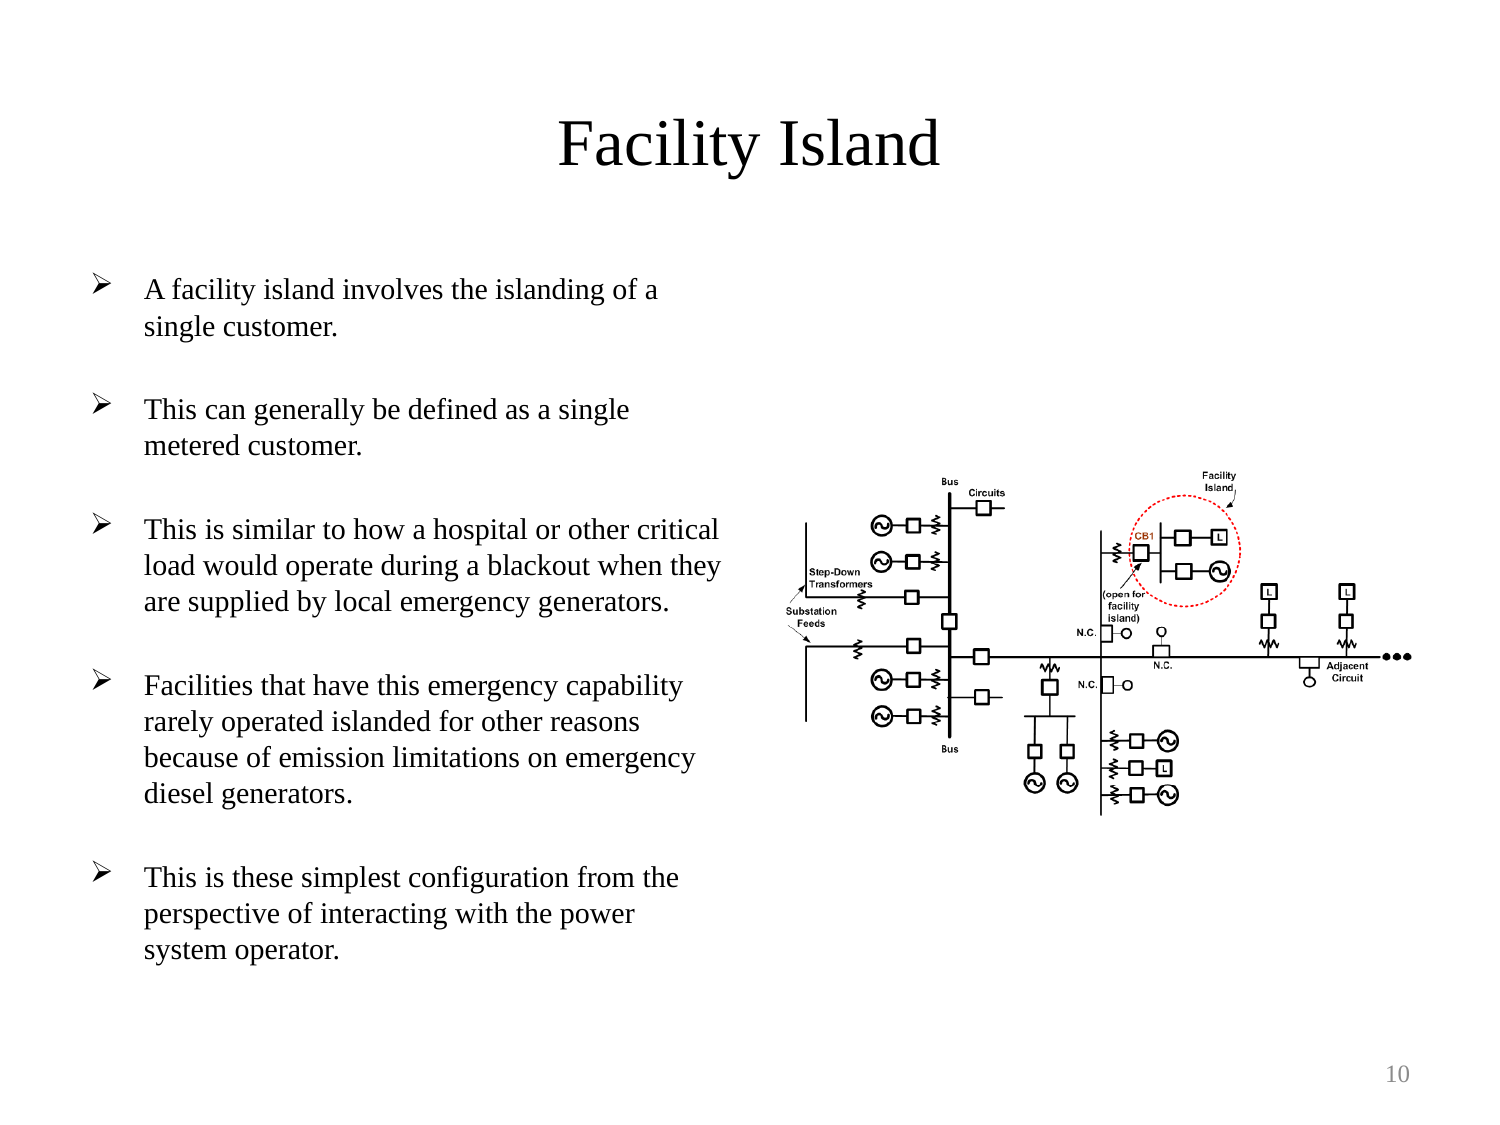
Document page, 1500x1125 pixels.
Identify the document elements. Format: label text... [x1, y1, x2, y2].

list A facility island involves the islanding of a single customer. This can generally be defined as a single metered customer. This is similar to how a hospital or other critical load would operate during a blackout when they are supplied by local emergency generators. Facilities that have this emergency capability rarely operated islanded for other reasons because of emission limitations on emergency diesel generators. This is these simplest configuration from the perspective of interacting with the power system operator. [75, 262, 738, 1005]
slide_number 10 [1074, 1042, 1425, 1103]
title Facility Island [75, 45, 1425, 233]
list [762, 459, 1426, 822]
